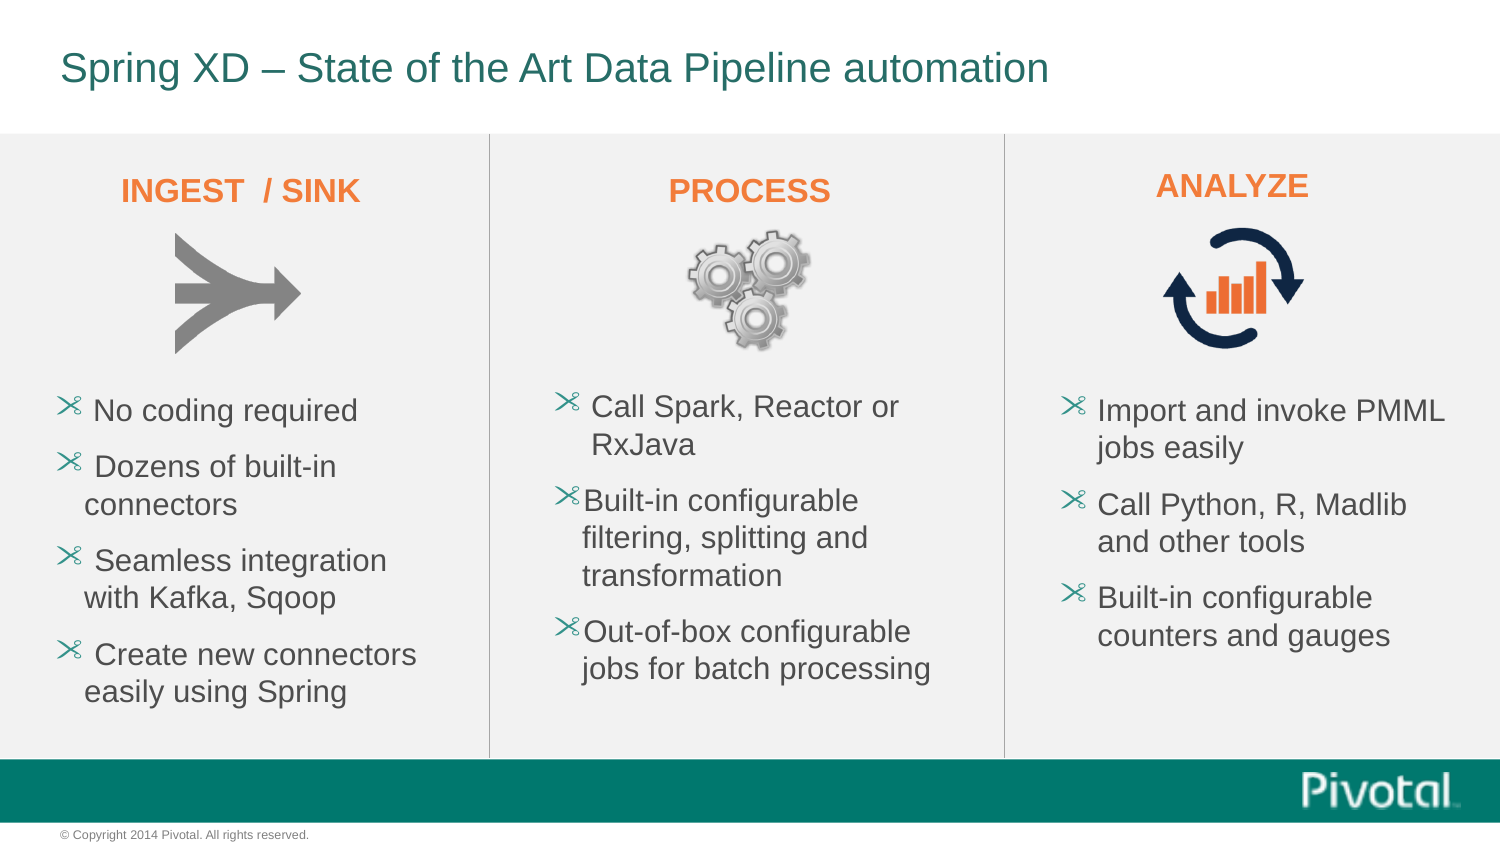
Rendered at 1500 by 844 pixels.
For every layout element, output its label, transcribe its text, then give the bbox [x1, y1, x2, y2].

text_box [1006, 133, 1500, 758]
text_box Import and invoke PMML jobs easily Call Python, R, Madlib and other tools Built-in configurable counters and gauges [1060, 390, 1451, 758]
picture [175, 229, 301, 357]
text_box [490, 133, 1004, 758]
picture [1302, 772, 1461, 810]
picture [679, 220, 816, 357]
text_box Process [668, 169, 832, 210]
text_box No coding required Dozens of built-in connectors Seamless integration with Kafka, Sqoop Create new connectors easily using Spring [55, 390, 447, 758]
picture [1153, 209, 1312, 367]
text_box Ingest / SINK [120, 169, 362, 210]
title Spring XD – State of the Art Data Pipeline automation [59, 45, 1441, 123]
text_box Call Spark, Reactor or RxJava Built-in configurable filtering, splitting and transformation Out-of-box configurable jobs for batch processing [553, 386, 944, 754]
text_box [0, 133, 488, 758]
text_box Analyze [1155, 163, 1310, 204]
